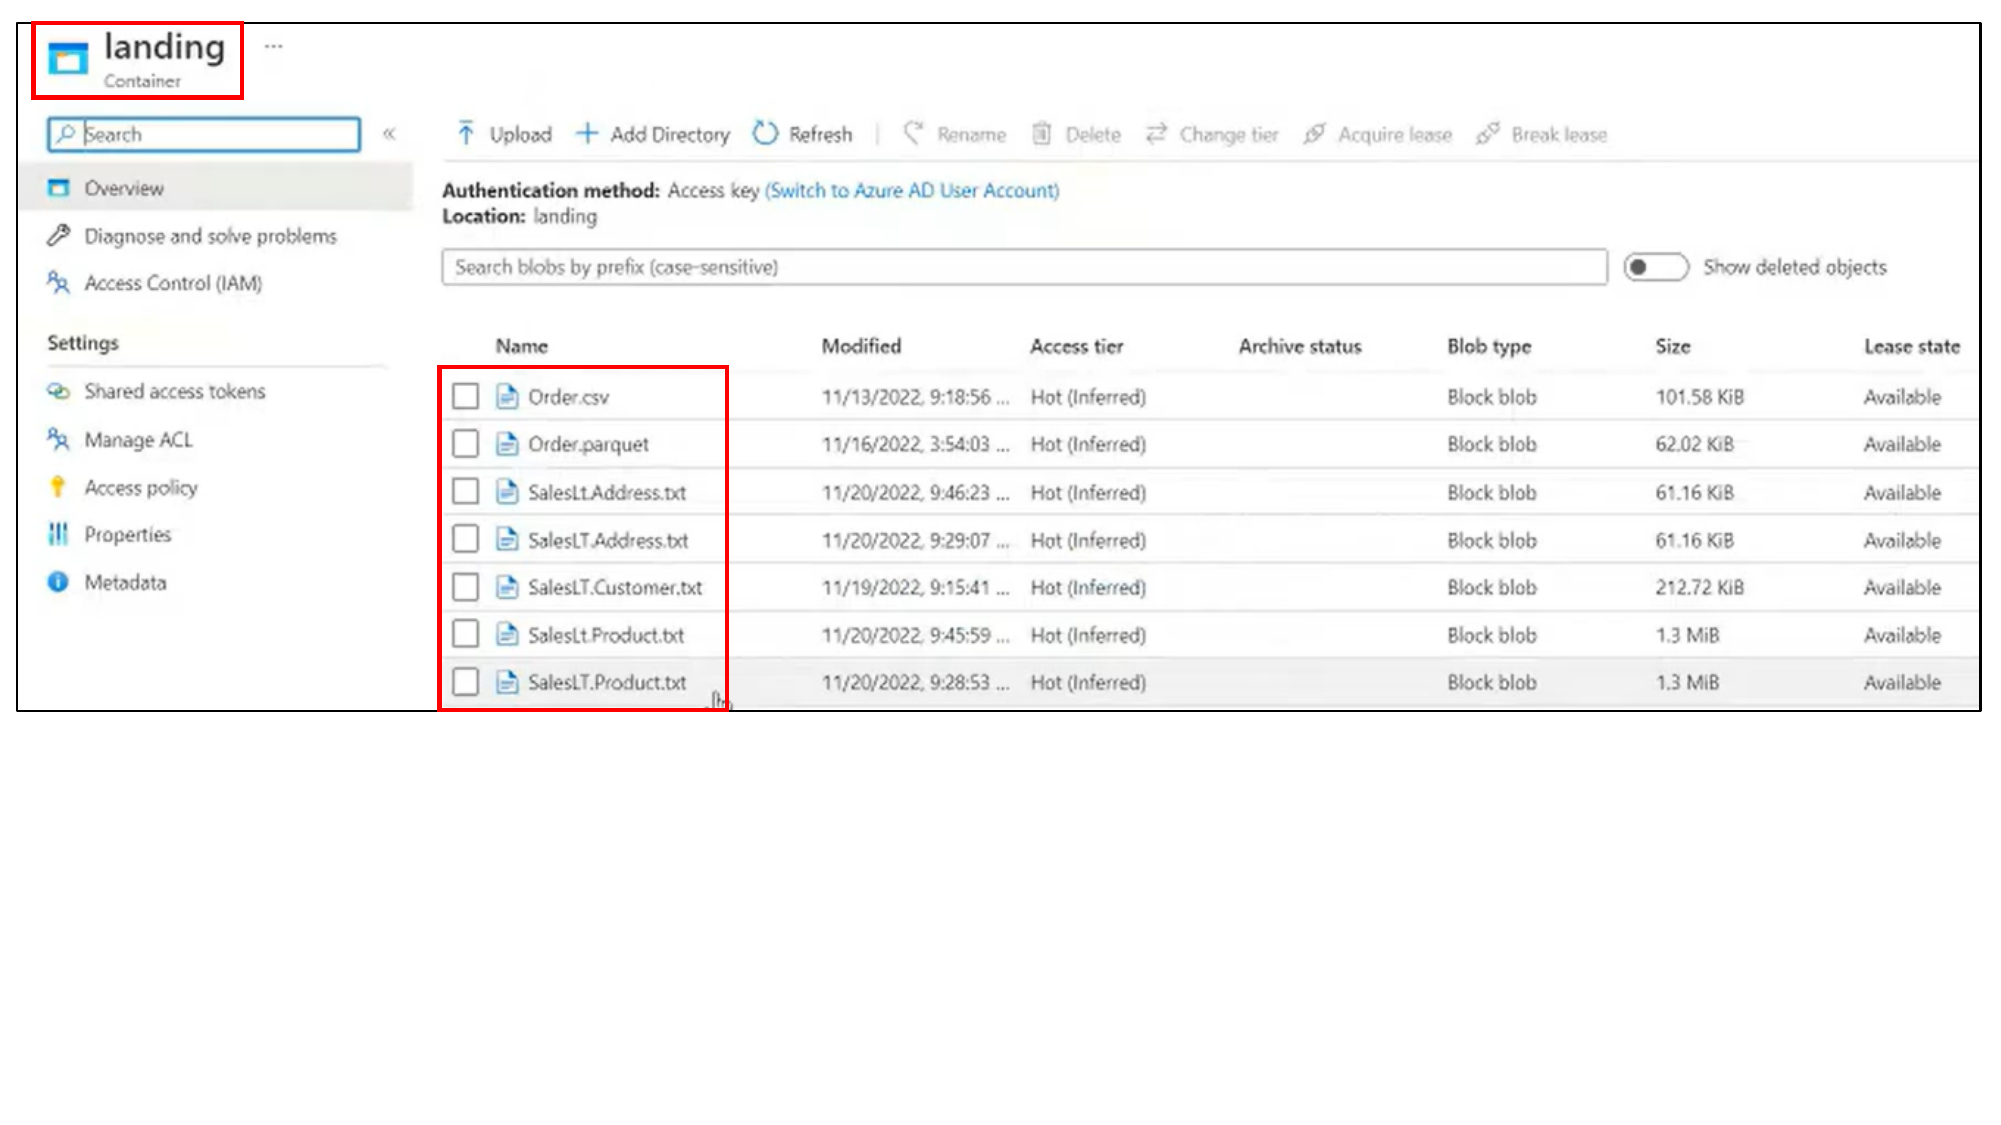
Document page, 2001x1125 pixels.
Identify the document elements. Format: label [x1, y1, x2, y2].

picture [18, 24, 1980, 710]
